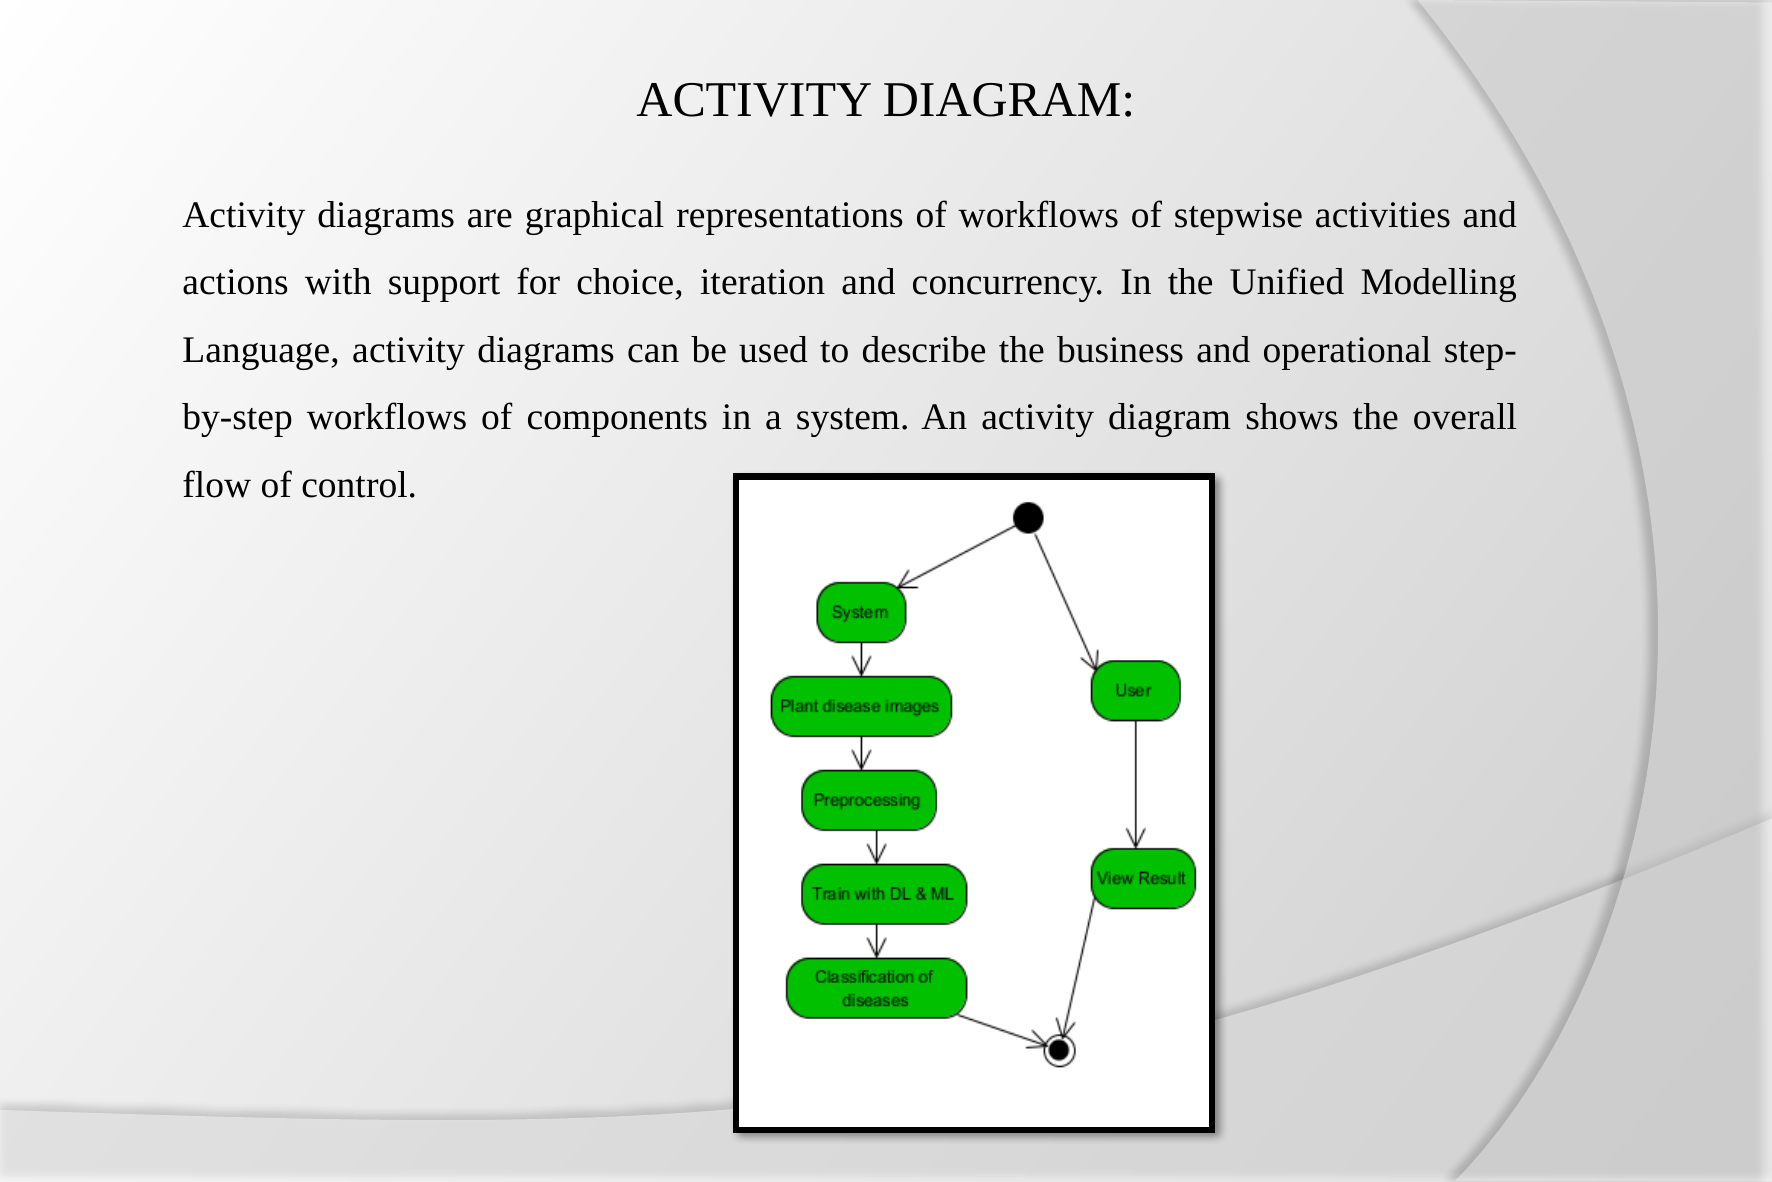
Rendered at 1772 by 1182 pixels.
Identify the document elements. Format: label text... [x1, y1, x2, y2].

title ACTIVITY DIAGRAM: [121, 31, 1651, 160]
picture [739, 479, 1210, 1128]
text_box Activity diagrams are graphical representations of workflows of stepwise activities and actions with support for choice, iteration and concurrency. In the Unified Modelling Language, activity diagrams can be used to describe the business and operational step-by-step workflows of components in a system. An activity diagram shows the overall flow of control. [167, 160, 1534, 580]
